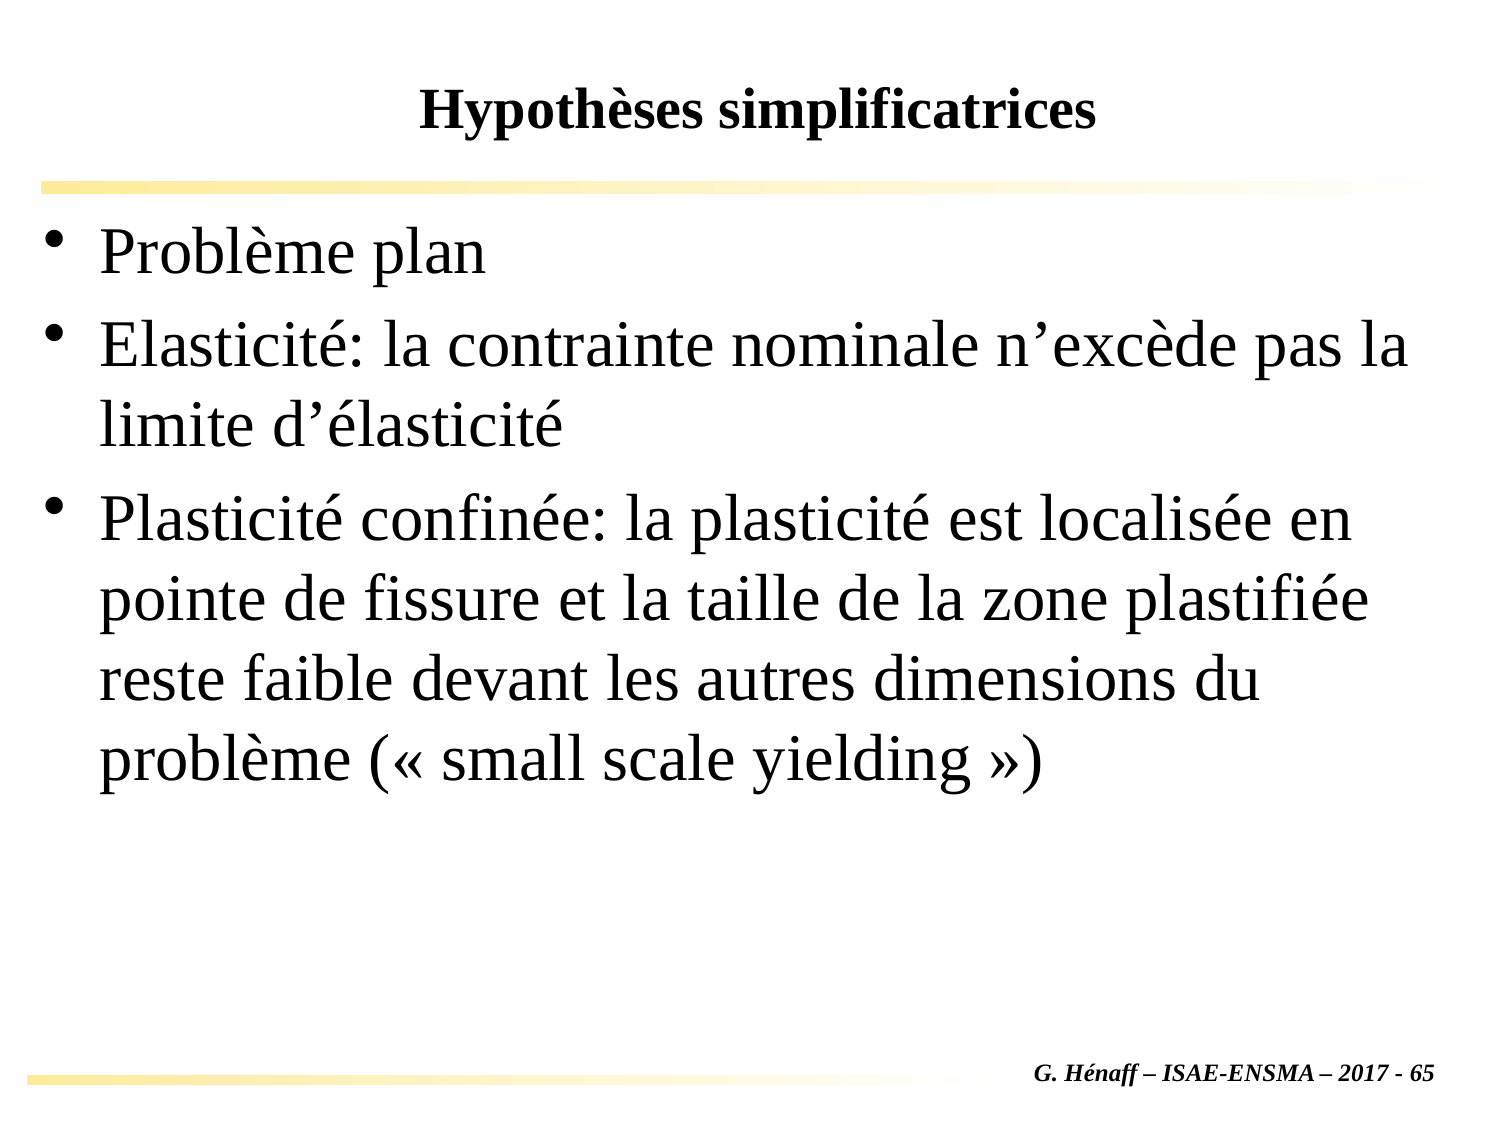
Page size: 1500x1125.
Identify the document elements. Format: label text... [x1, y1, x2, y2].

list Problème plan Elasticité: la contrainte nominale n’excède pas la limite d’élasticité Plasticité confinée: la plasticité est localisée en pointe de fissure et la taille de la zone plastifiée reste faible devant les autres dimensions du problème (« small scale yielding ») [28, 199, 1473, 1053]
title Hypothèses simplificatrices [121, 31, 1397, 179]
